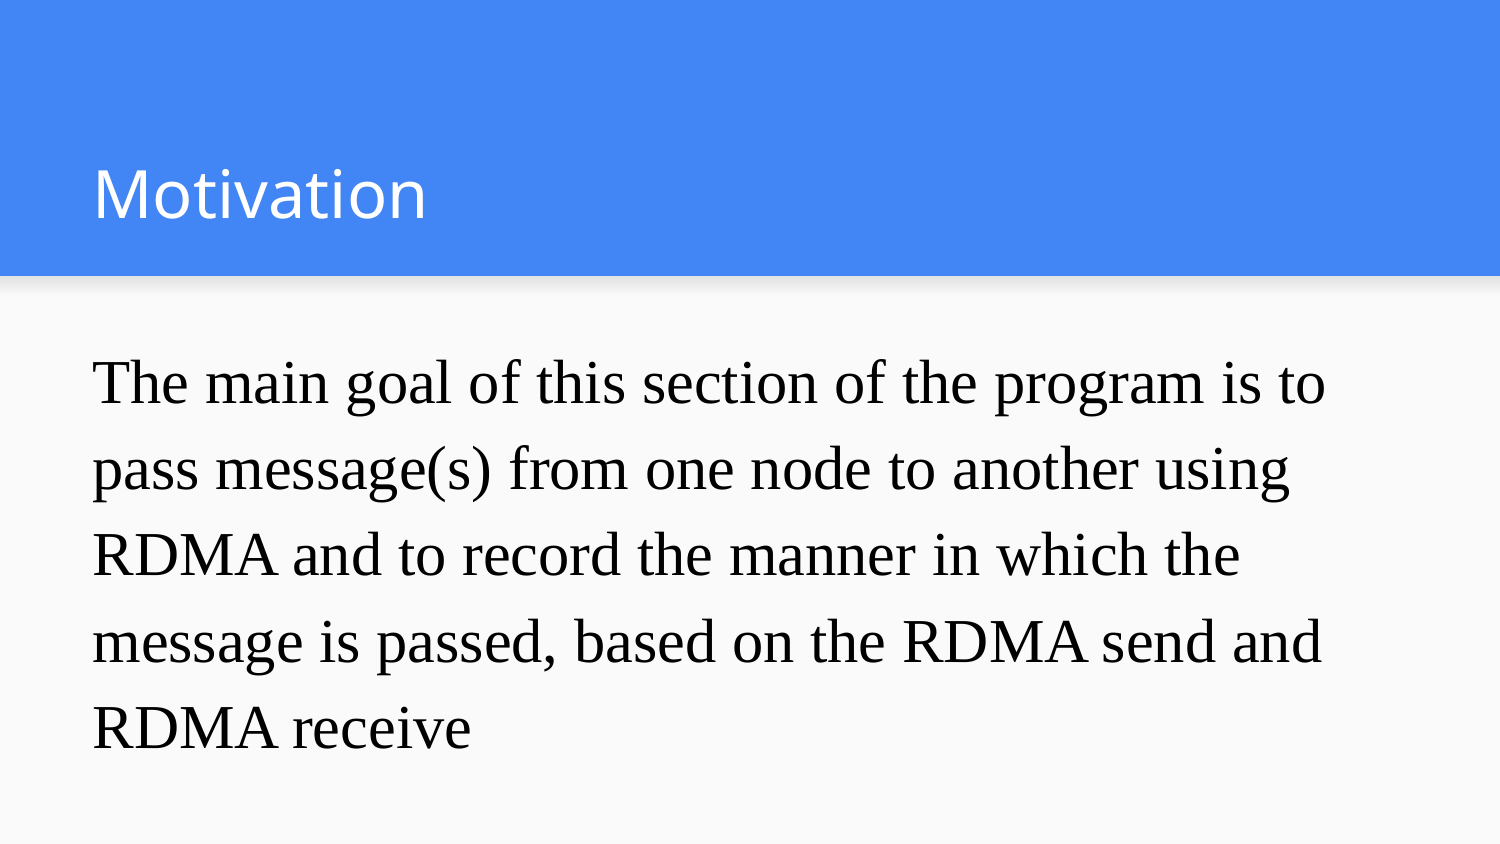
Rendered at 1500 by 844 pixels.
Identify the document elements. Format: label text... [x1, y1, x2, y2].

list The main goal of this section of the program is to pass message(s) from one node to another using RDMA and to record the manner in which the message is passed, based on the RDMA send and RDMA receive [77, 314, 1427, 760]
title Motivation [77, 121, 1427, 248]
